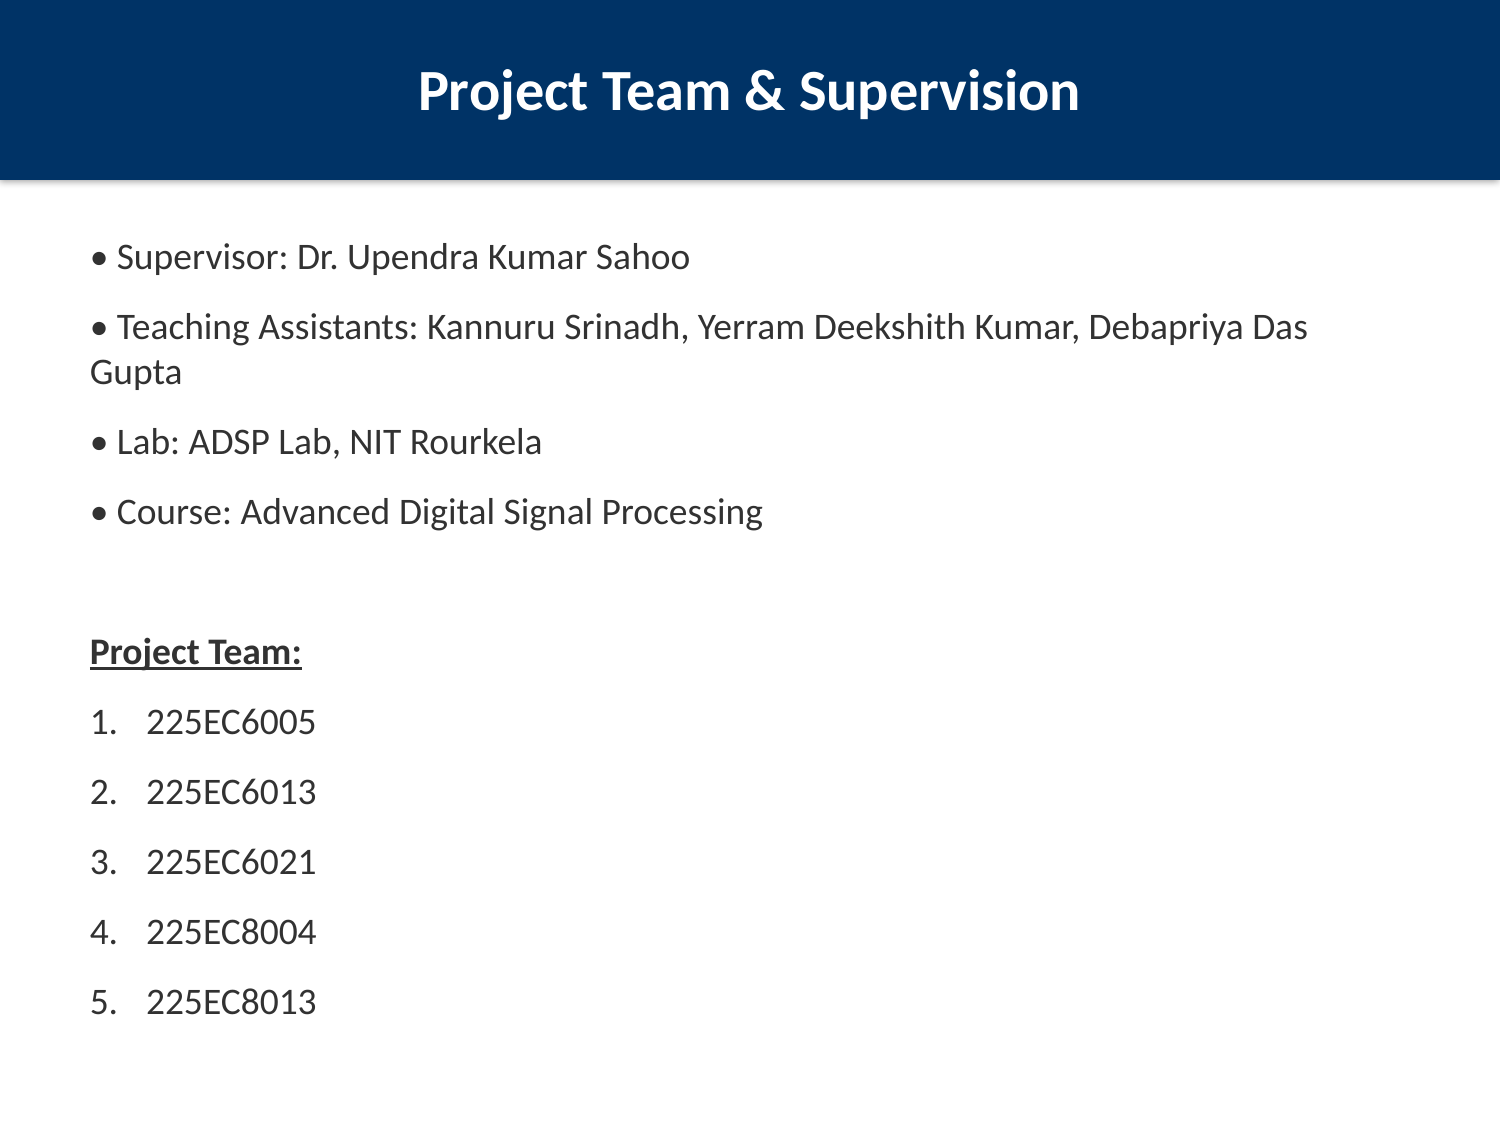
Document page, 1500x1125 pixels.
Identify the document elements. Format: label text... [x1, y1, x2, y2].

text_box [0, 0, 1500, 181]
text_box Project Team & Supervision [403, 45, 1097, 130]
text_box • Supervisor: Dr. Upendra Kumar Sahoo • Teaching Assistants: Kannuru Srinadh, Yerram Deekshith Kumar, Debapriya Das Gupta • Lab: ADSP Lab, NIT Rourkela • Course: Advanced Digital Signal Processing Project Team: 225EC6005 225EC6013 225EC6021 225EC8004 225EC8013 [74, 224, 1425, 1100]
